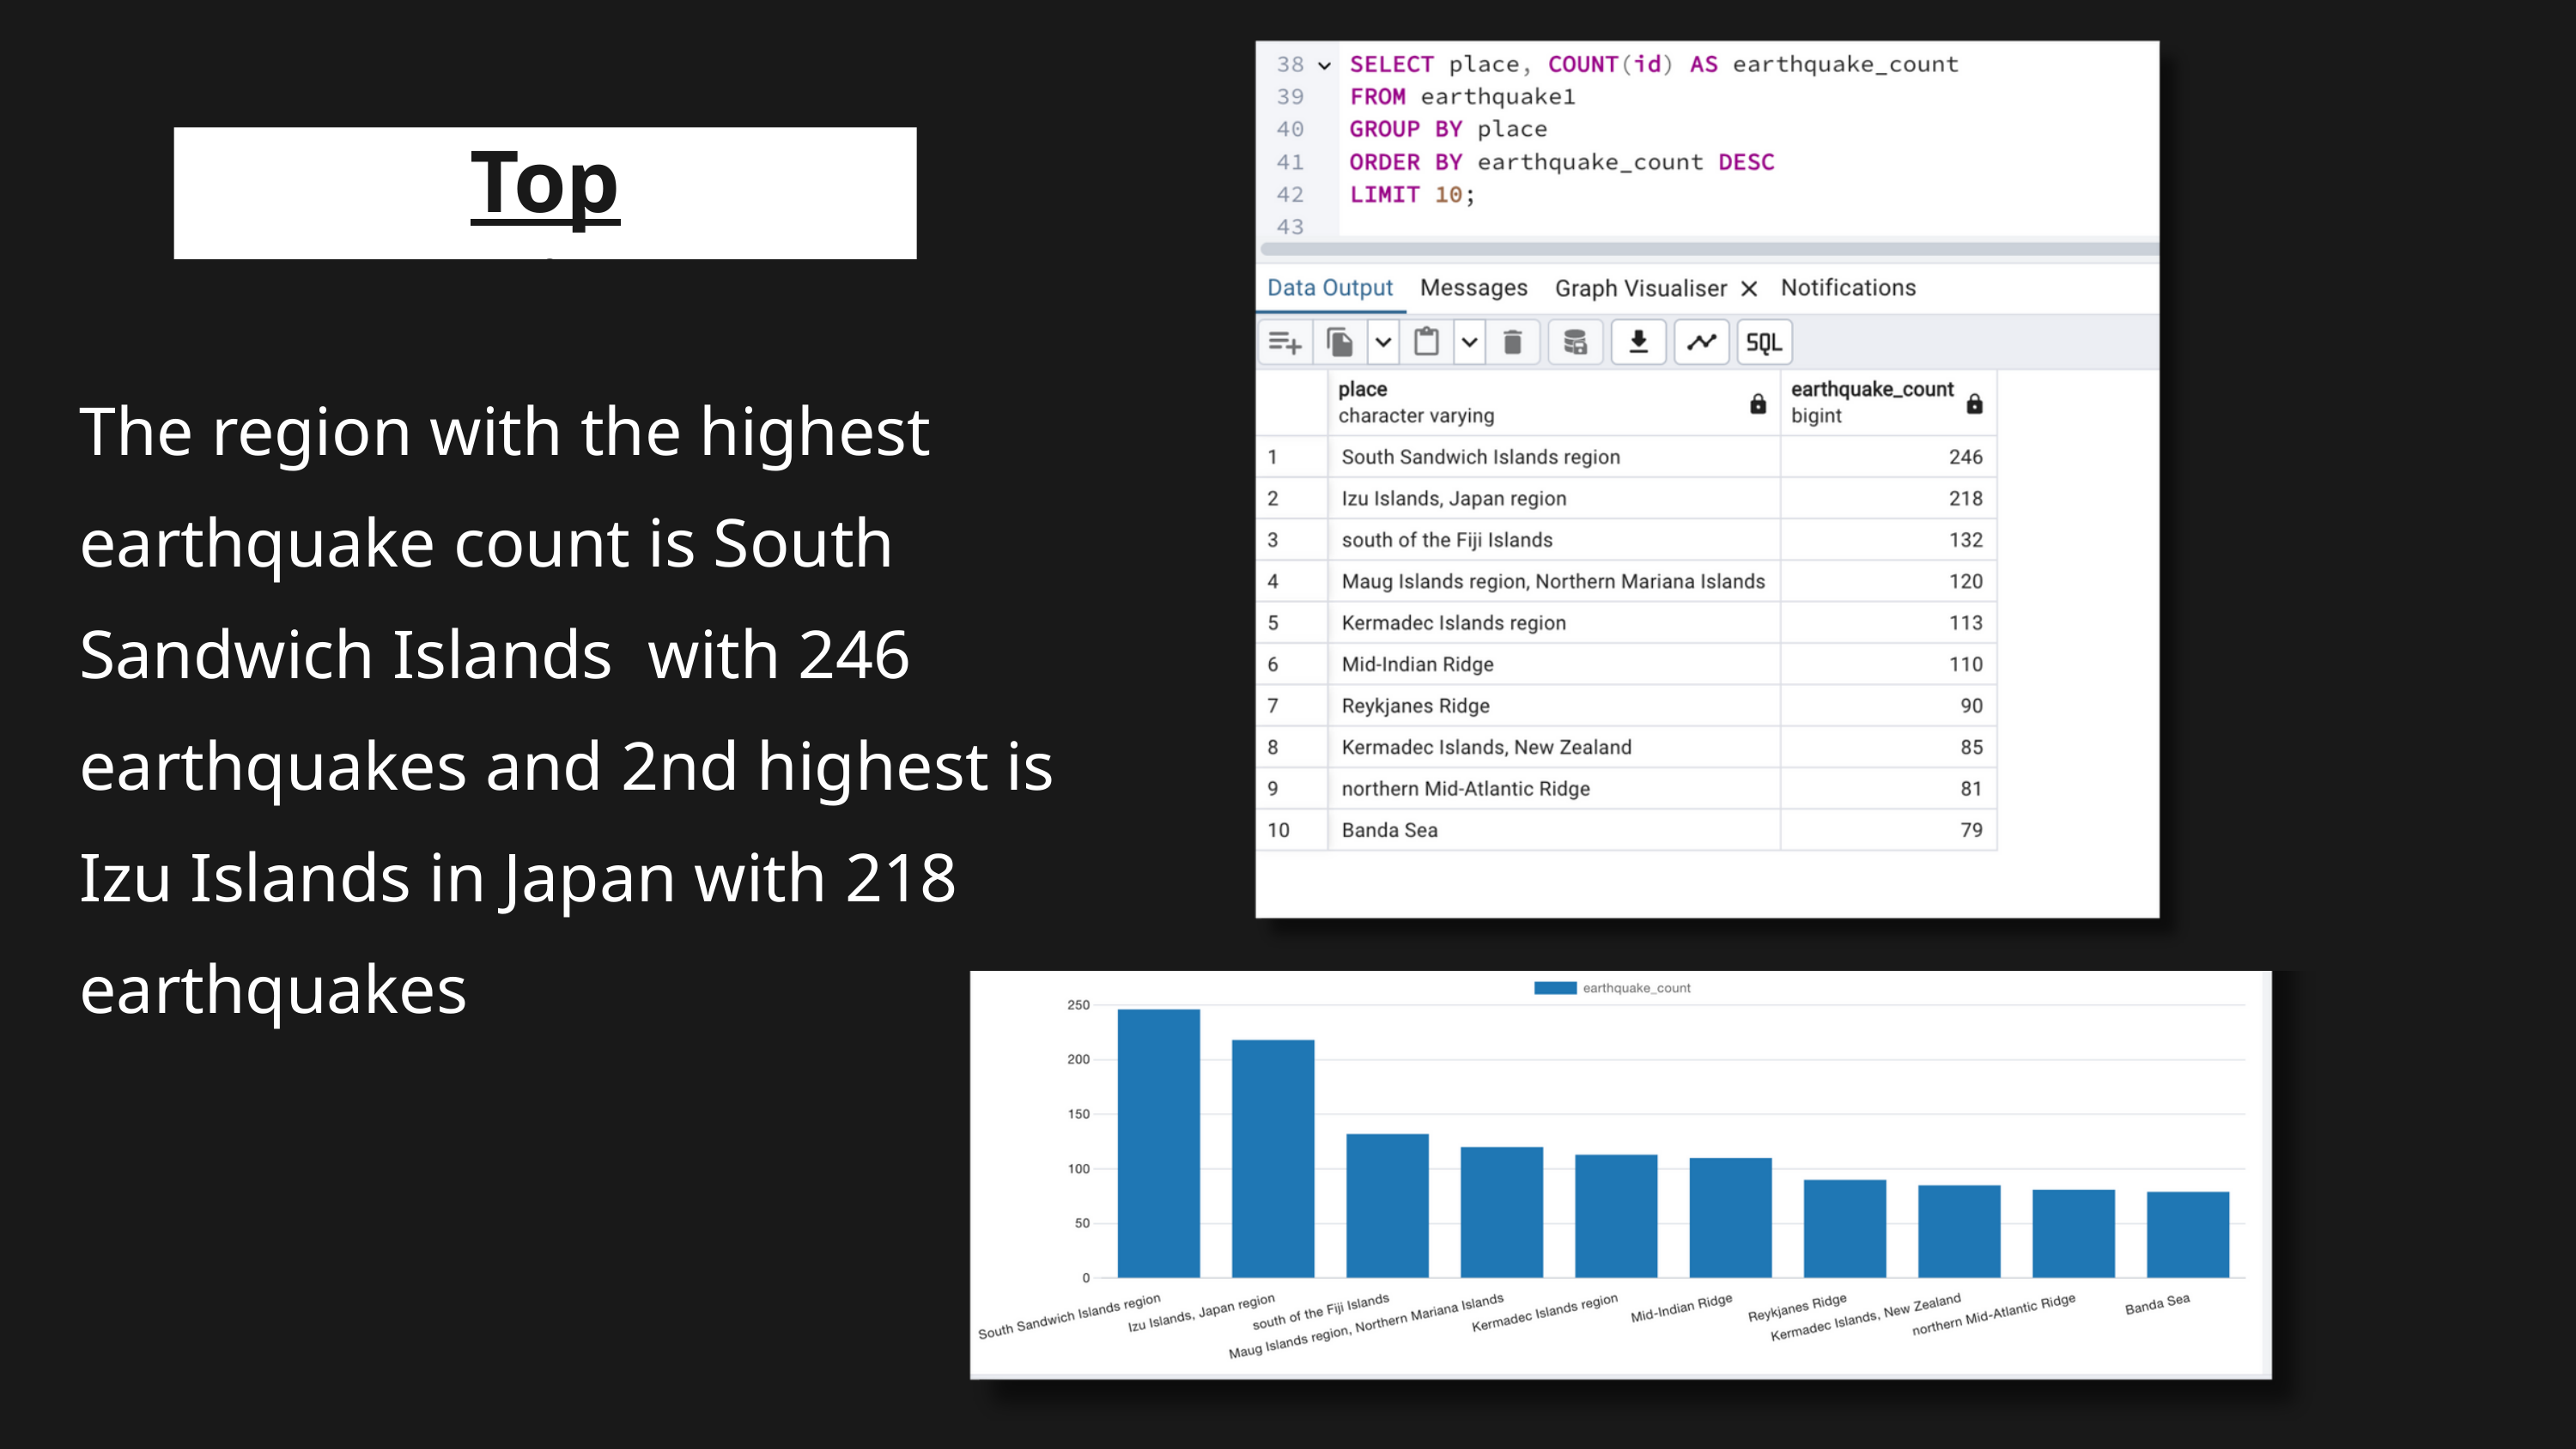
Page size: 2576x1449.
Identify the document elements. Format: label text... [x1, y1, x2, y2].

text_box Top Regions [290, 118, 800, 341]
text_box [173, 127, 290, 259]
text_box [800, 127, 917, 259]
text_box [1252, 39, 2195, 954]
text_box The region with the highest earthquake count is South Sandwich Islands with 246 earthquakes and 2nd highest is Izu Islands in Japan with 218 earthquakes [79, 356, 1122, 1028]
text_box [916, 971, 2371, 1421]
